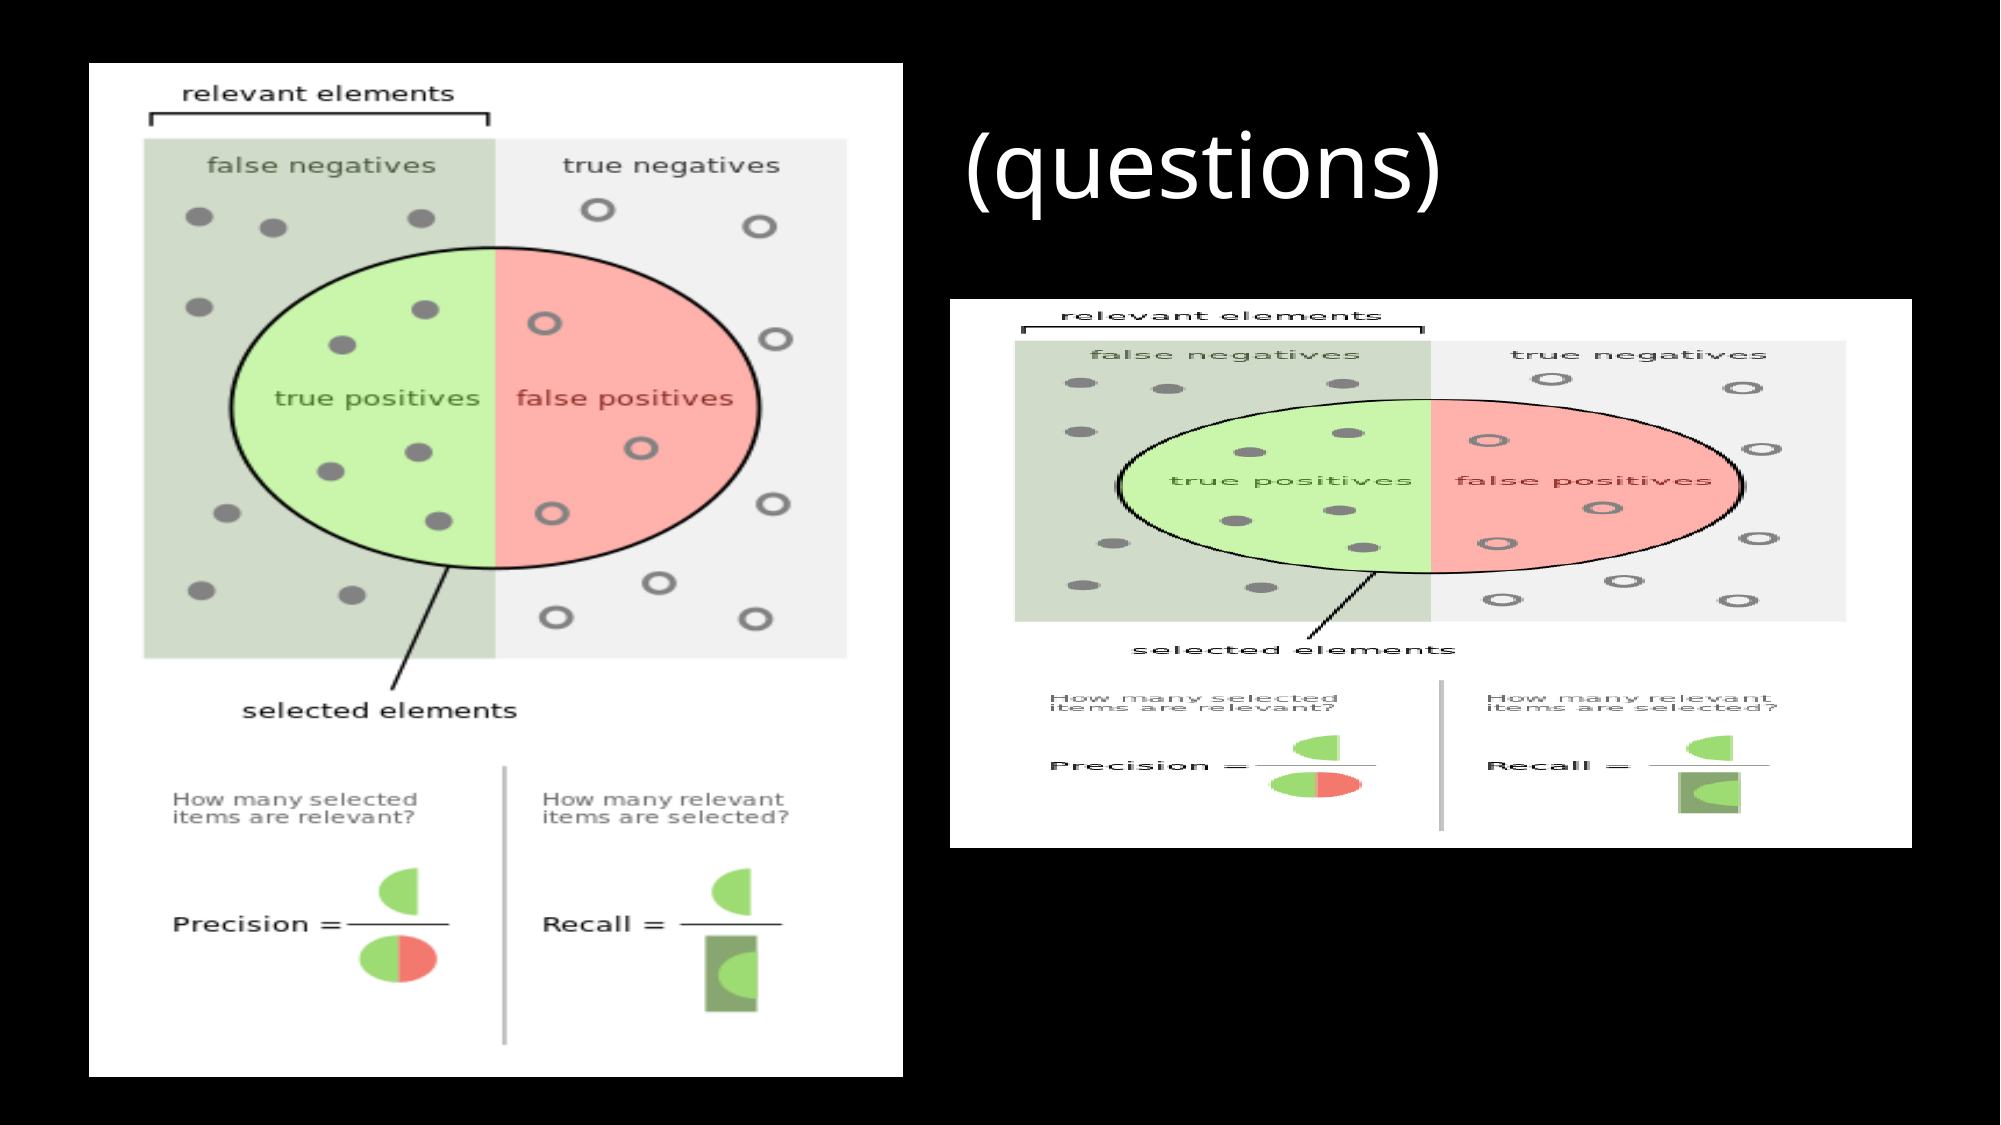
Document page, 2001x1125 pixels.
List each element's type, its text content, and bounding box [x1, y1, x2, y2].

picture [950, 299, 1912, 848]
picture [89, 63, 903, 1077]
title (questions) [950, 59, 1863, 278]
